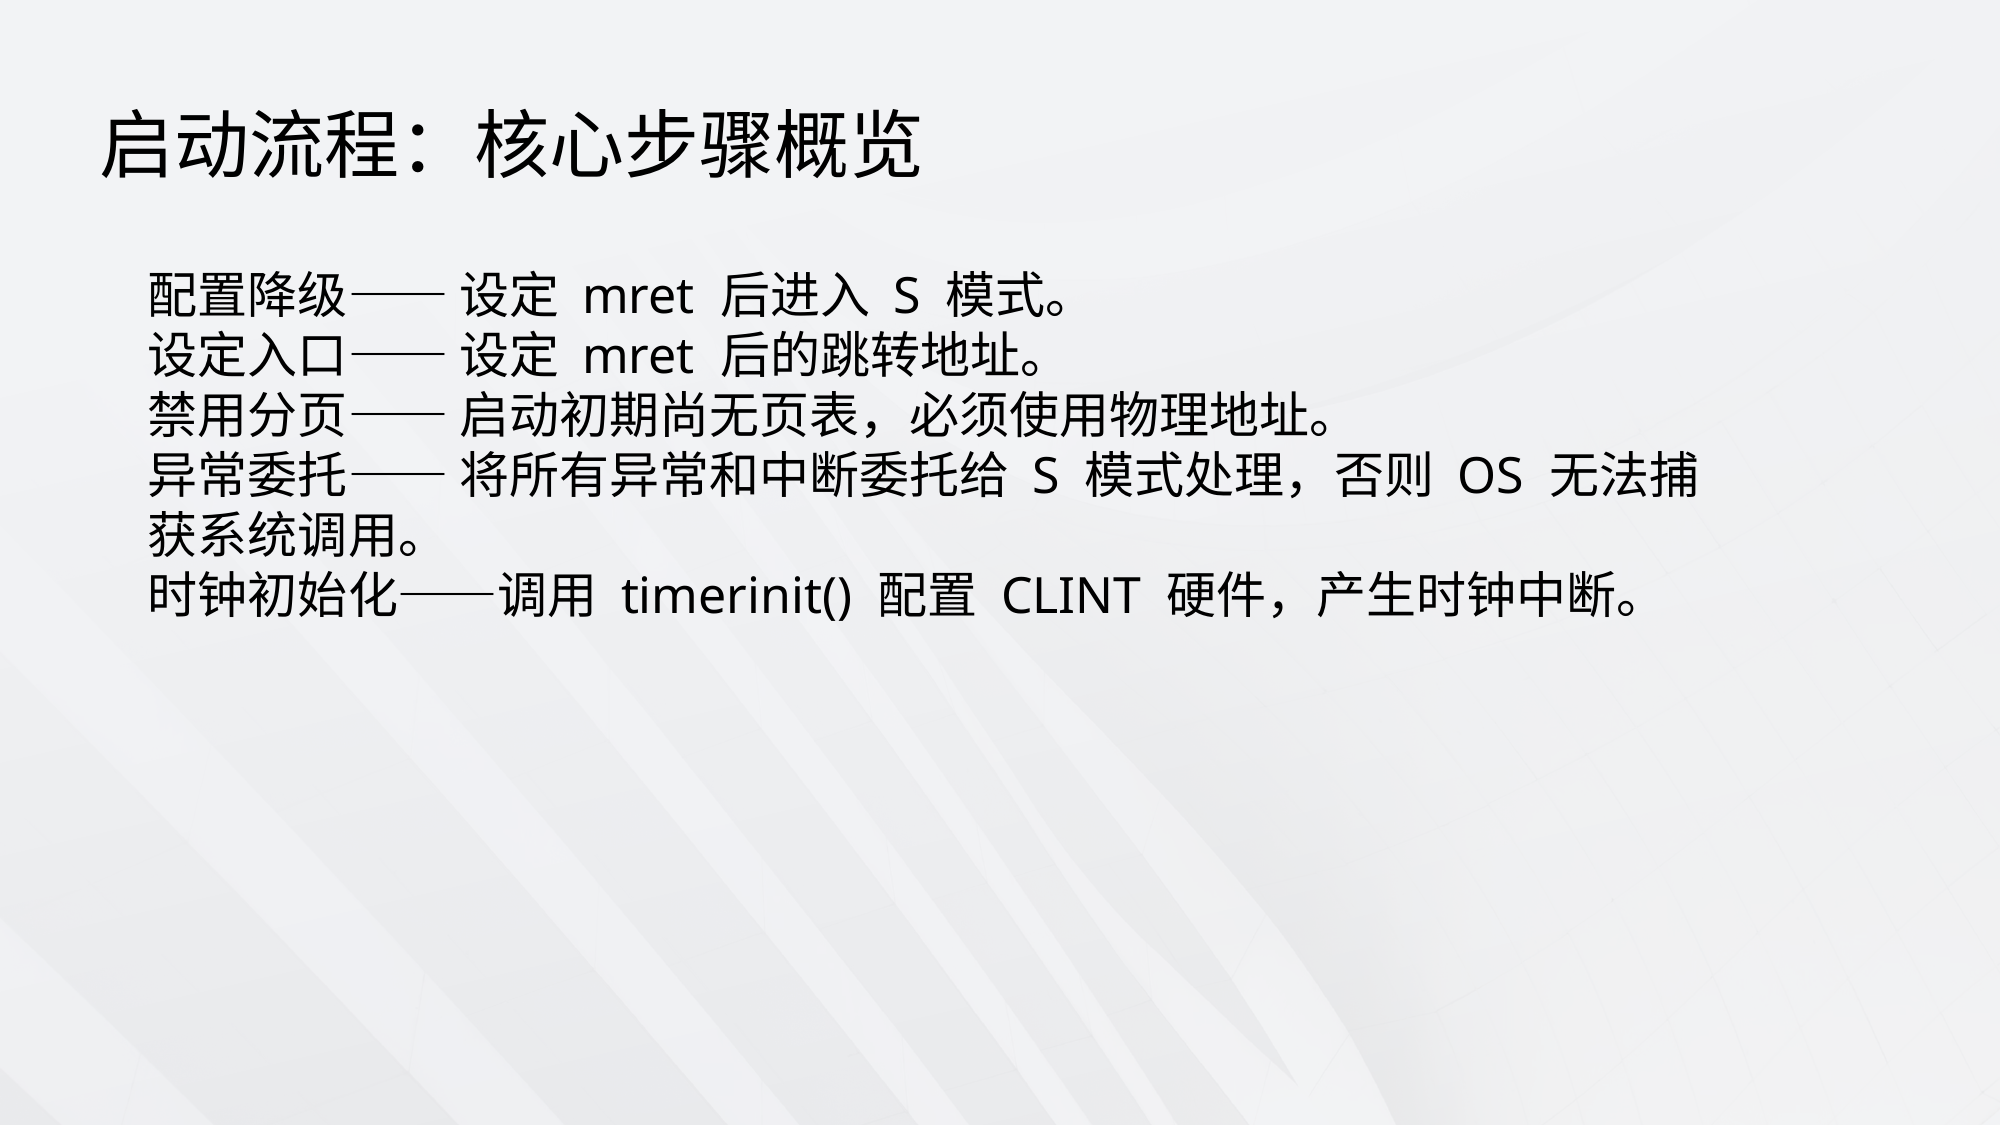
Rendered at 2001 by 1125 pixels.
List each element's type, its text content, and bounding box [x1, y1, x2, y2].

title 启动流程：核心步骤概览 [99, 87, 1900, 188]
text_box 配置降级—— 设定 mret 后进入 S 模式。 设定入口—— 设定 mret 后的跳转地址。 禁用分页—— 启动初期尚无页表，必须使用物理地址。 异常委托—— 将所有异常和中断委托给 S 模式处理，否则 OS 无法捕获系统调用。 时钟初始化——调用 timerinit() 配置 CLINT 硬件，产生时钟中断。 [133, 255, 1736, 631]
